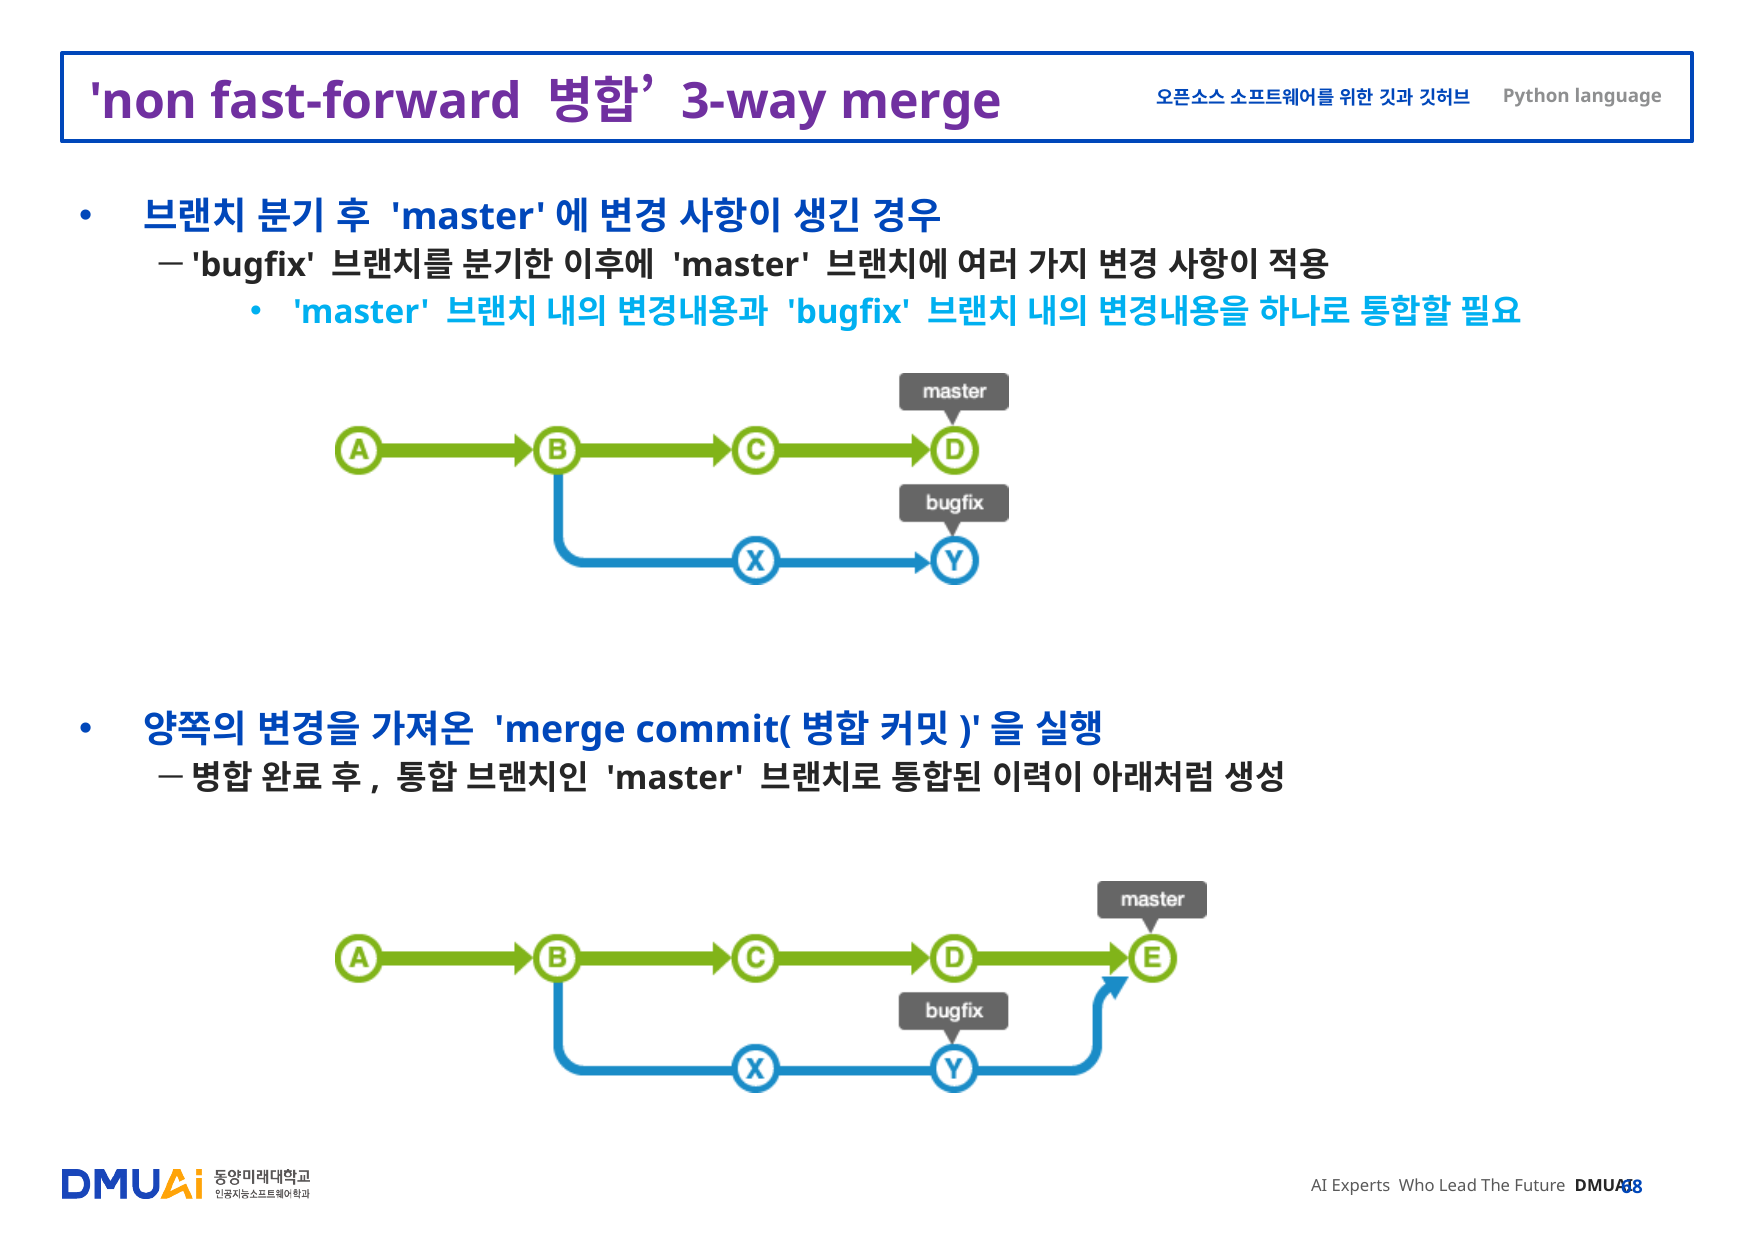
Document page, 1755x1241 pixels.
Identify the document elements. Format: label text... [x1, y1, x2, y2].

list 브랜치 분기 후 'master'에 변경 사항이 생긴 경우 'bugfix' 브랜치를 분기한 이후에 'master' 브랜치에 여러 가지 변경 사항이 적용 'master' 브랜치 내의 변경내용과 'bugfix' 브랜치 내의 변경내용을 하나로 통합할 필요 양쪽의 변경을 가져온 'merge commit(병합 커밋)'을 실행 병합 완료 후, 통합 브랜치인 'master' 브랜치로 통합된 이력이 아래처럼 생성 [62, 183, 1681, 1140]
picture [334, 881, 1208, 1093]
picture [62, 1169, 310, 1199]
picture [334, 373, 1009, 585]
title 'non fast-forward 병합’ 3-way merge [72, 69, 1055, 128]
